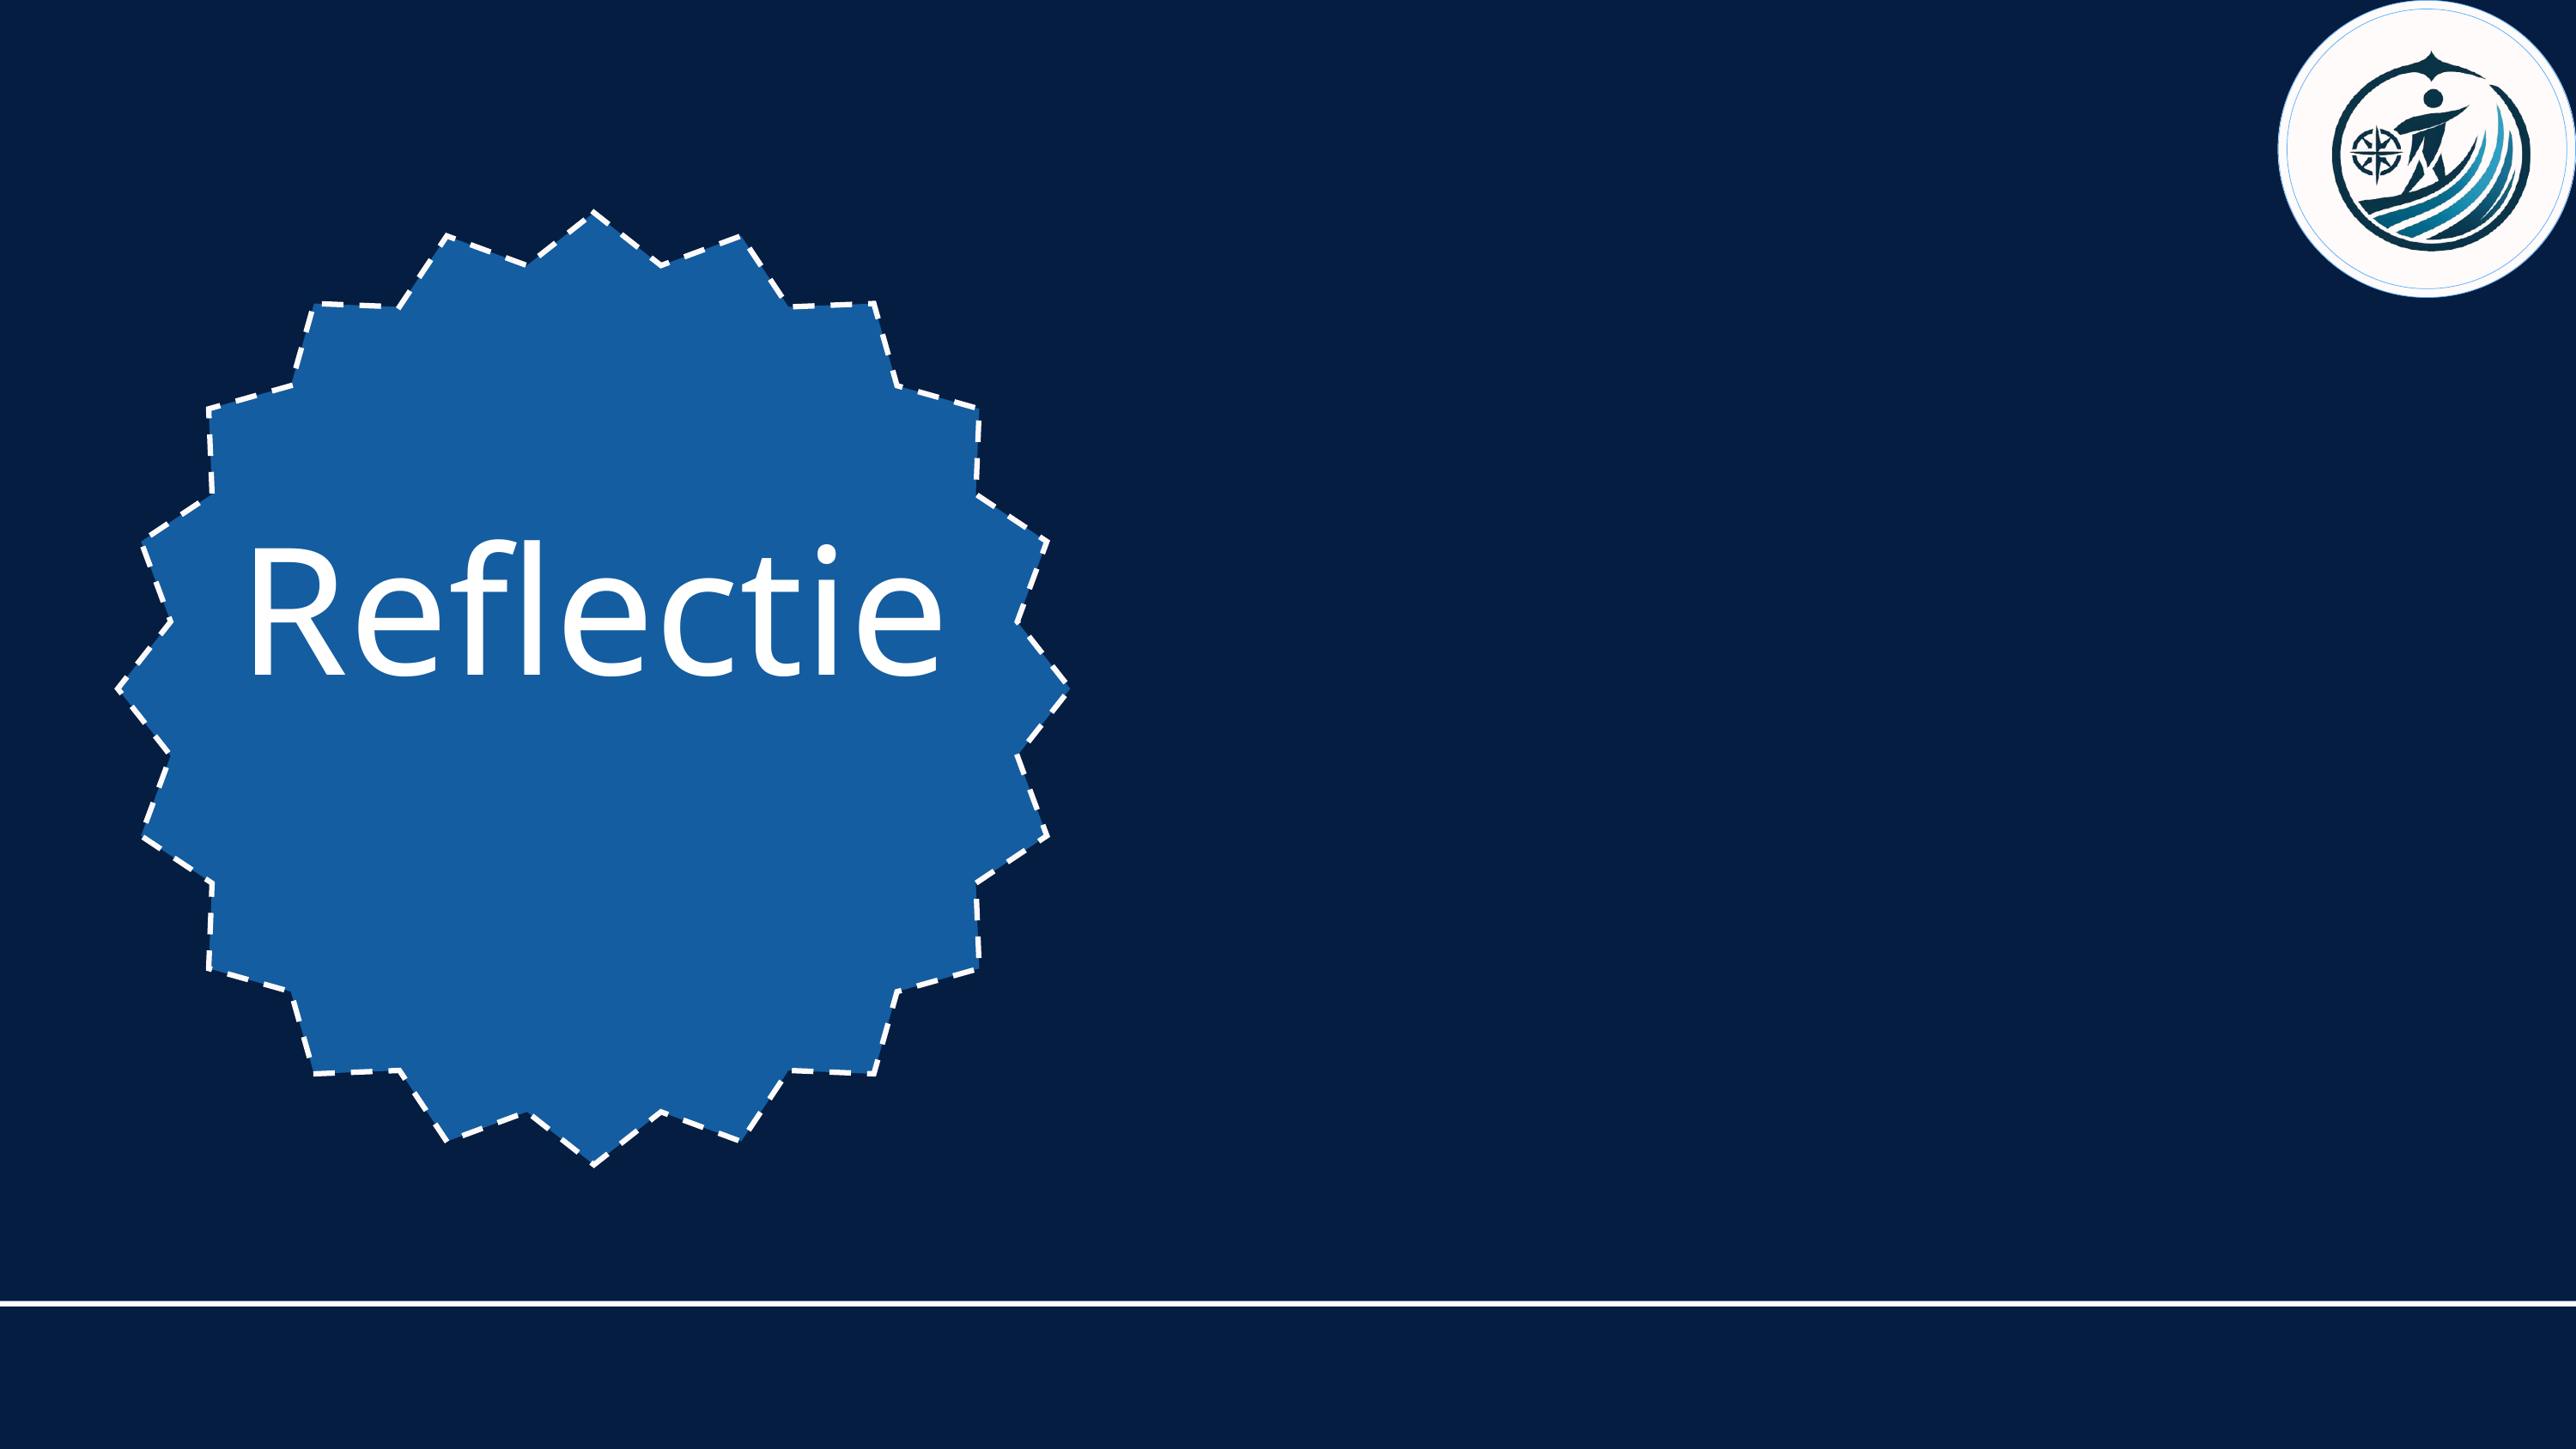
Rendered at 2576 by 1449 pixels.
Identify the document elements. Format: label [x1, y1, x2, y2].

text_box [117, 212, 1071, 1166]
text_box [2277, 0, 2576, 299]
